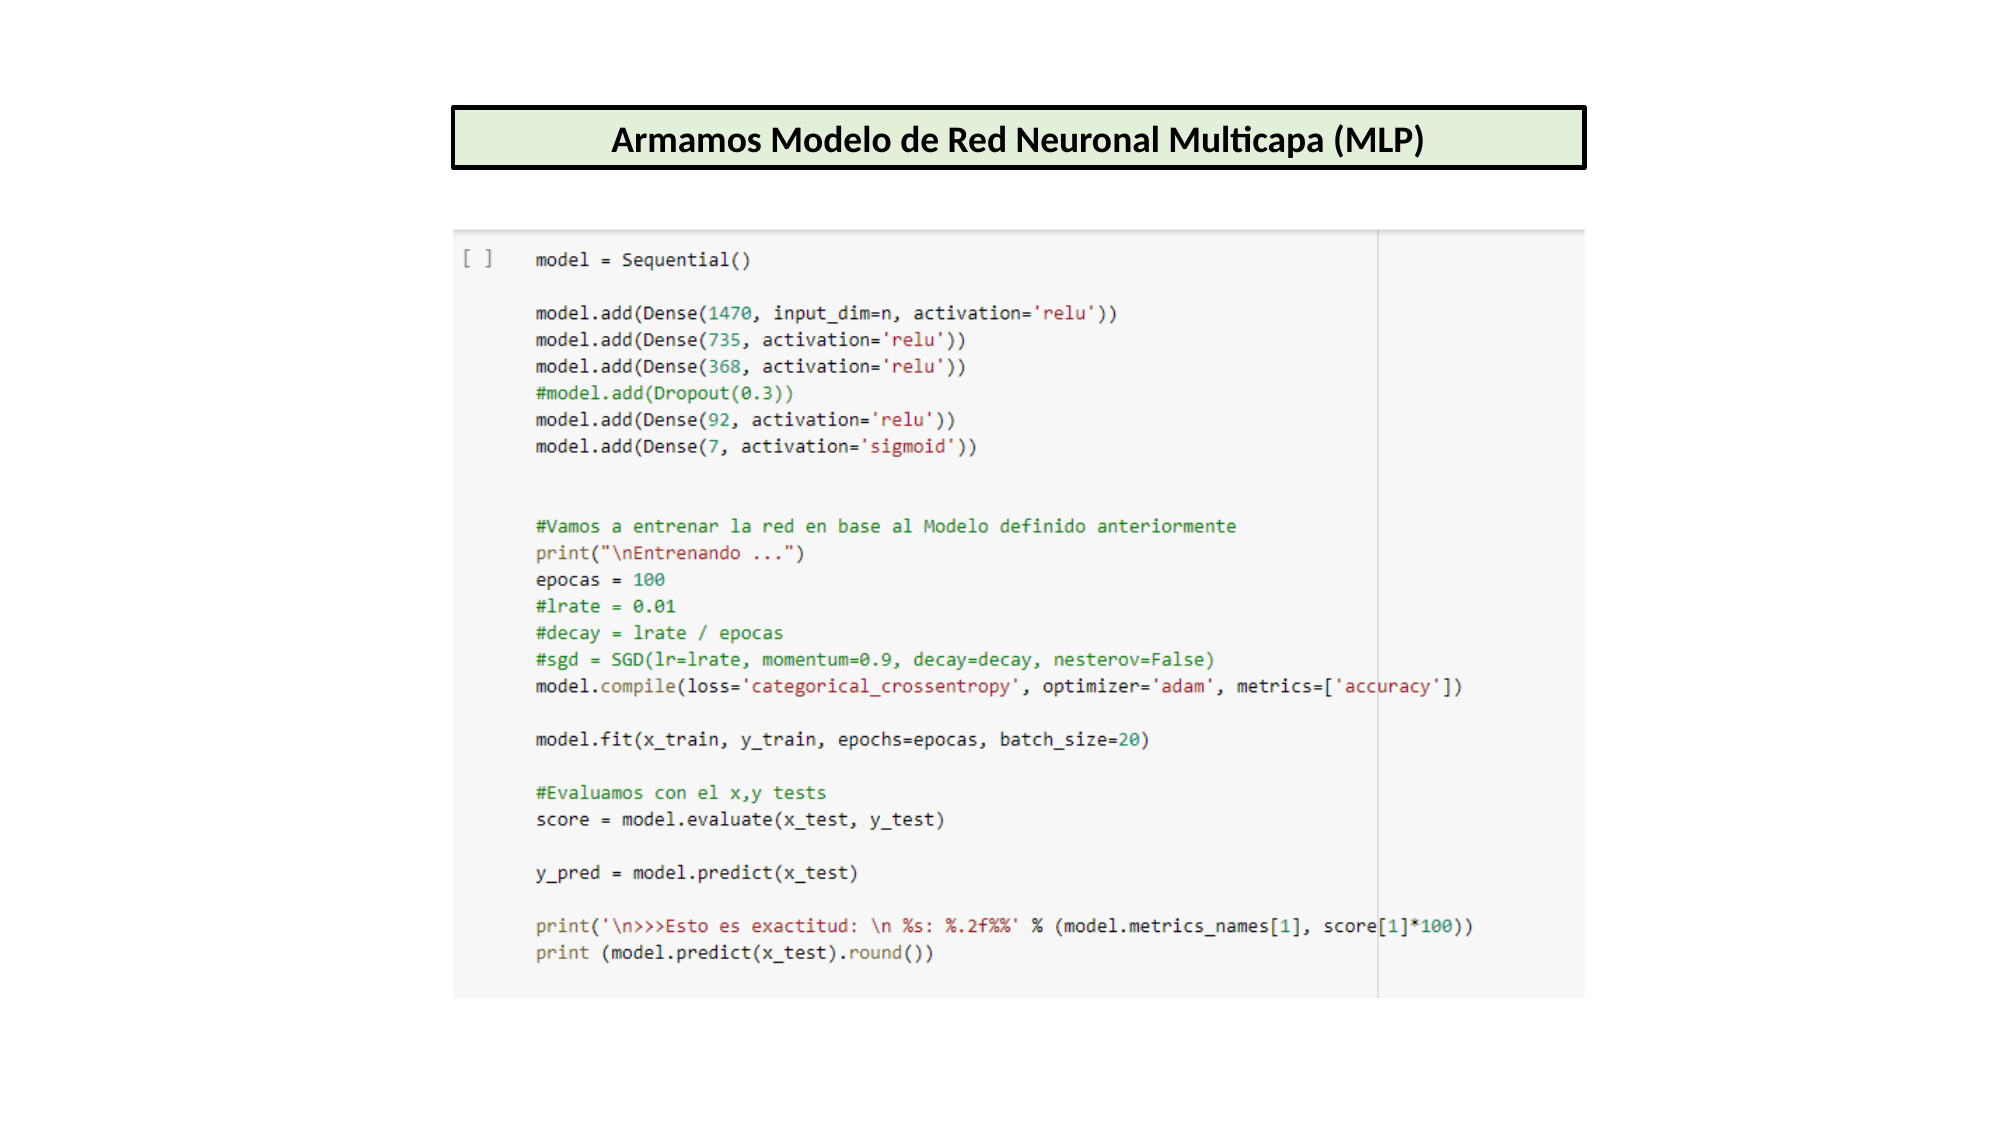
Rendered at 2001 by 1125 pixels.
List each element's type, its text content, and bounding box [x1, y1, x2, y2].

picture [453, 228, 1585, 998]
text_box Armamos Modelo de Red Neuronal Multicapa (MLP) [453, 107, 1585, 168]
